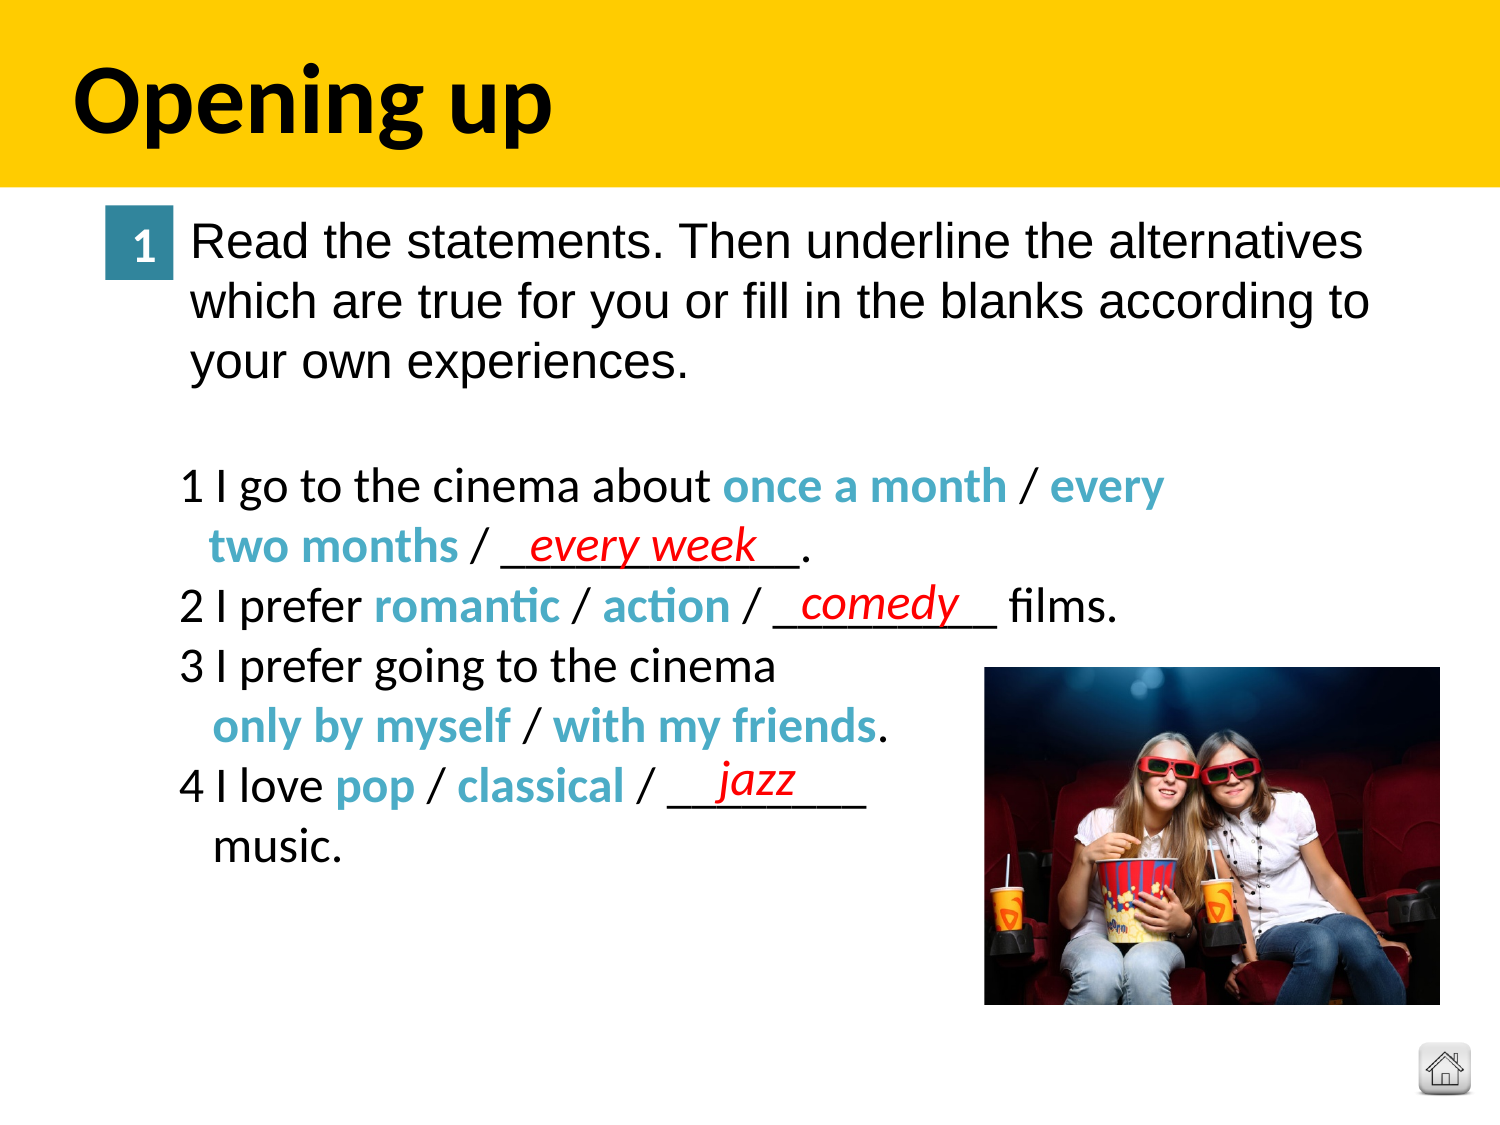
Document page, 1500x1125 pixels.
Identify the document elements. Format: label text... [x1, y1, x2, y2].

text_box every week [514, 503, 772, 579]
text_box Opening up [0, 0, 1500, 190]
picture [1405, 1030, 1483, 1108]
text_box jazz [703, 738, 811, 813]
text_box comedy [786, 562, 974, 638]
text_box 1 I go to the cinema about once a month / every two months / ____________. 2 I prefer romantic / action / _________ films. 3 I prefer going to the cinema only by myself / with my friends. 4 I love pop / classical / ________ music. [163, 445, 1231, 1060]
picture [984, 667, 1445, 1005]
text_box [105, 201, 1477, 399]
